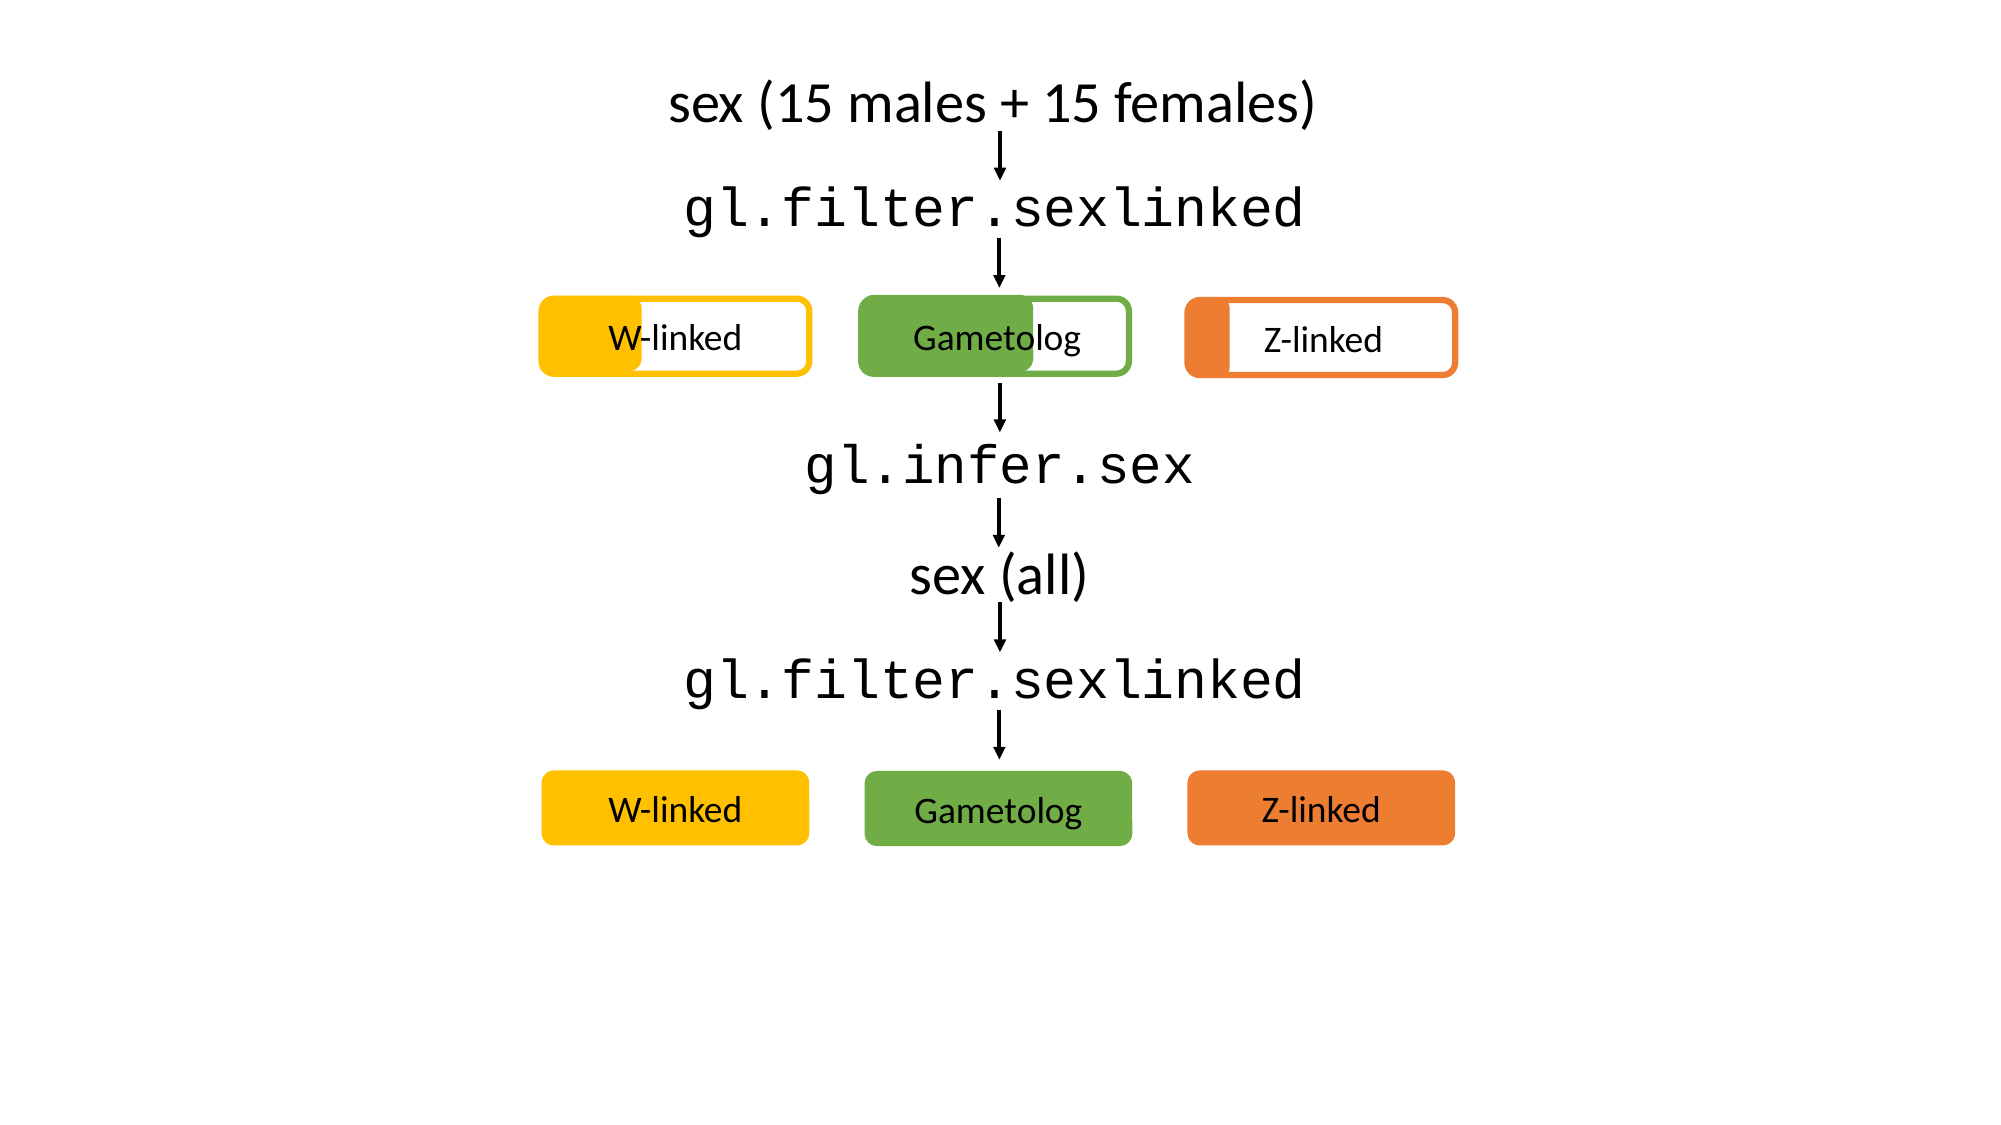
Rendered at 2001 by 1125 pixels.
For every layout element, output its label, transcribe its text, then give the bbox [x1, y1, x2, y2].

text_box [861, 295, 1129, 374]
text_box gl.infer.sex [776, 429, 1224, 505]
text_box Z-linked [1186, 769, 1457, 847]
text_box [1187, 300, 1456, 376]
text_box Gametolog [863, 769, 1134, 848]
text_box gl.filter.sexlinked [668, 643, 1331, 719]
text_box [11, 12, 1985, 1113]
list gl.filter.sexlinked [668, 172, 1331, 248]
text_box sex (all) [891, 528, 1109, 614]
text_box W-linked [540, 769, 811, 847]
text_box sex (15 males + 15 females) [627, 57, 1372, 142]
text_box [541, 295, 810, 374]
